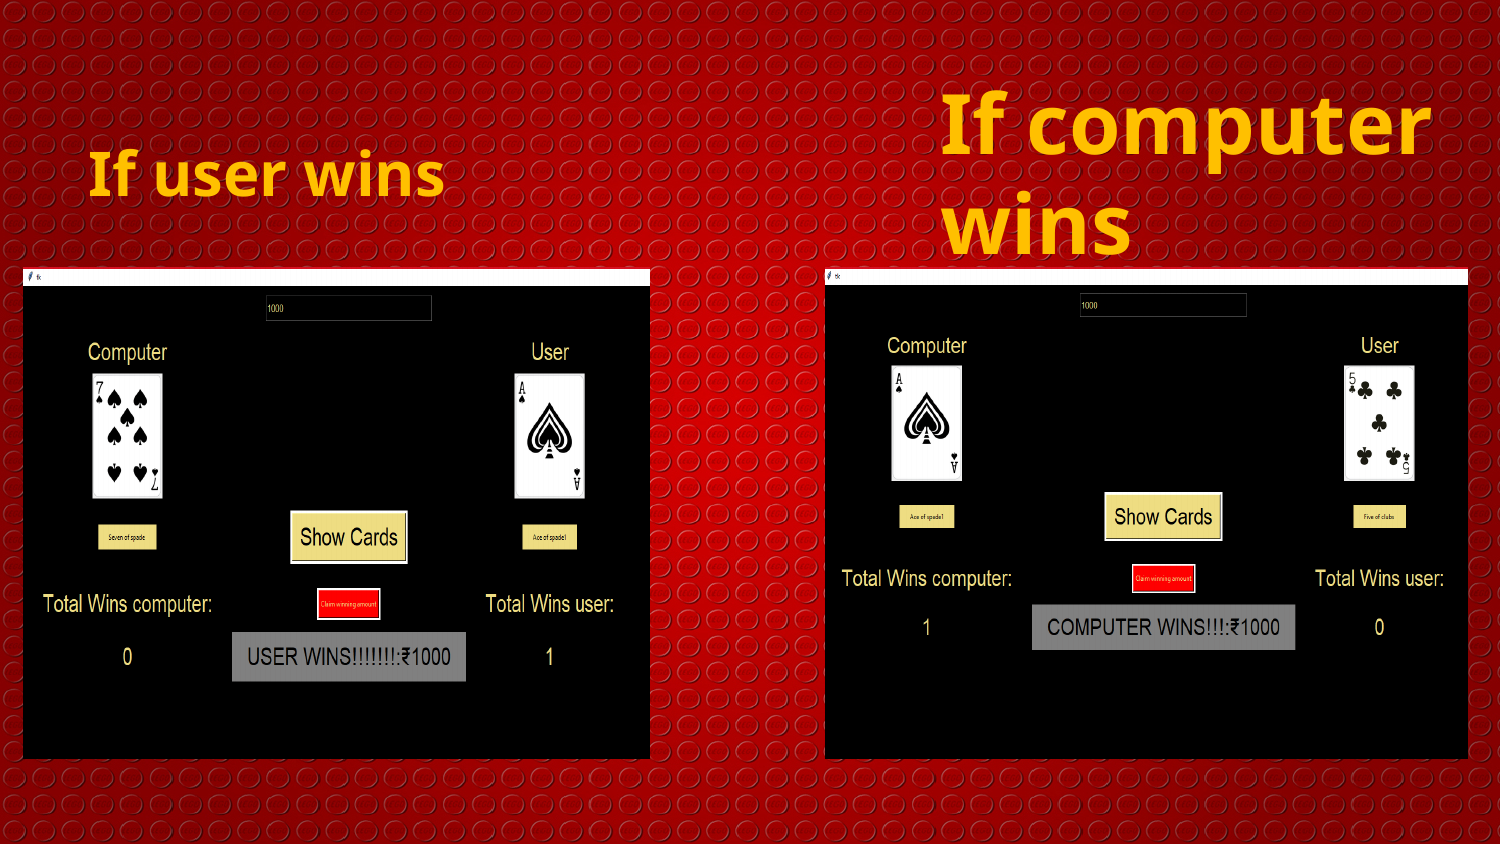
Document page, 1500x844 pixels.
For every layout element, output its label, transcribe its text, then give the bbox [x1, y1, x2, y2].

title If user wins [73, 96, 475, 247]
text_box If computer wins [925, 96, 1452, 247]
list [23, 267, 651, 759]
picture [0, 0, 1500, 844]
